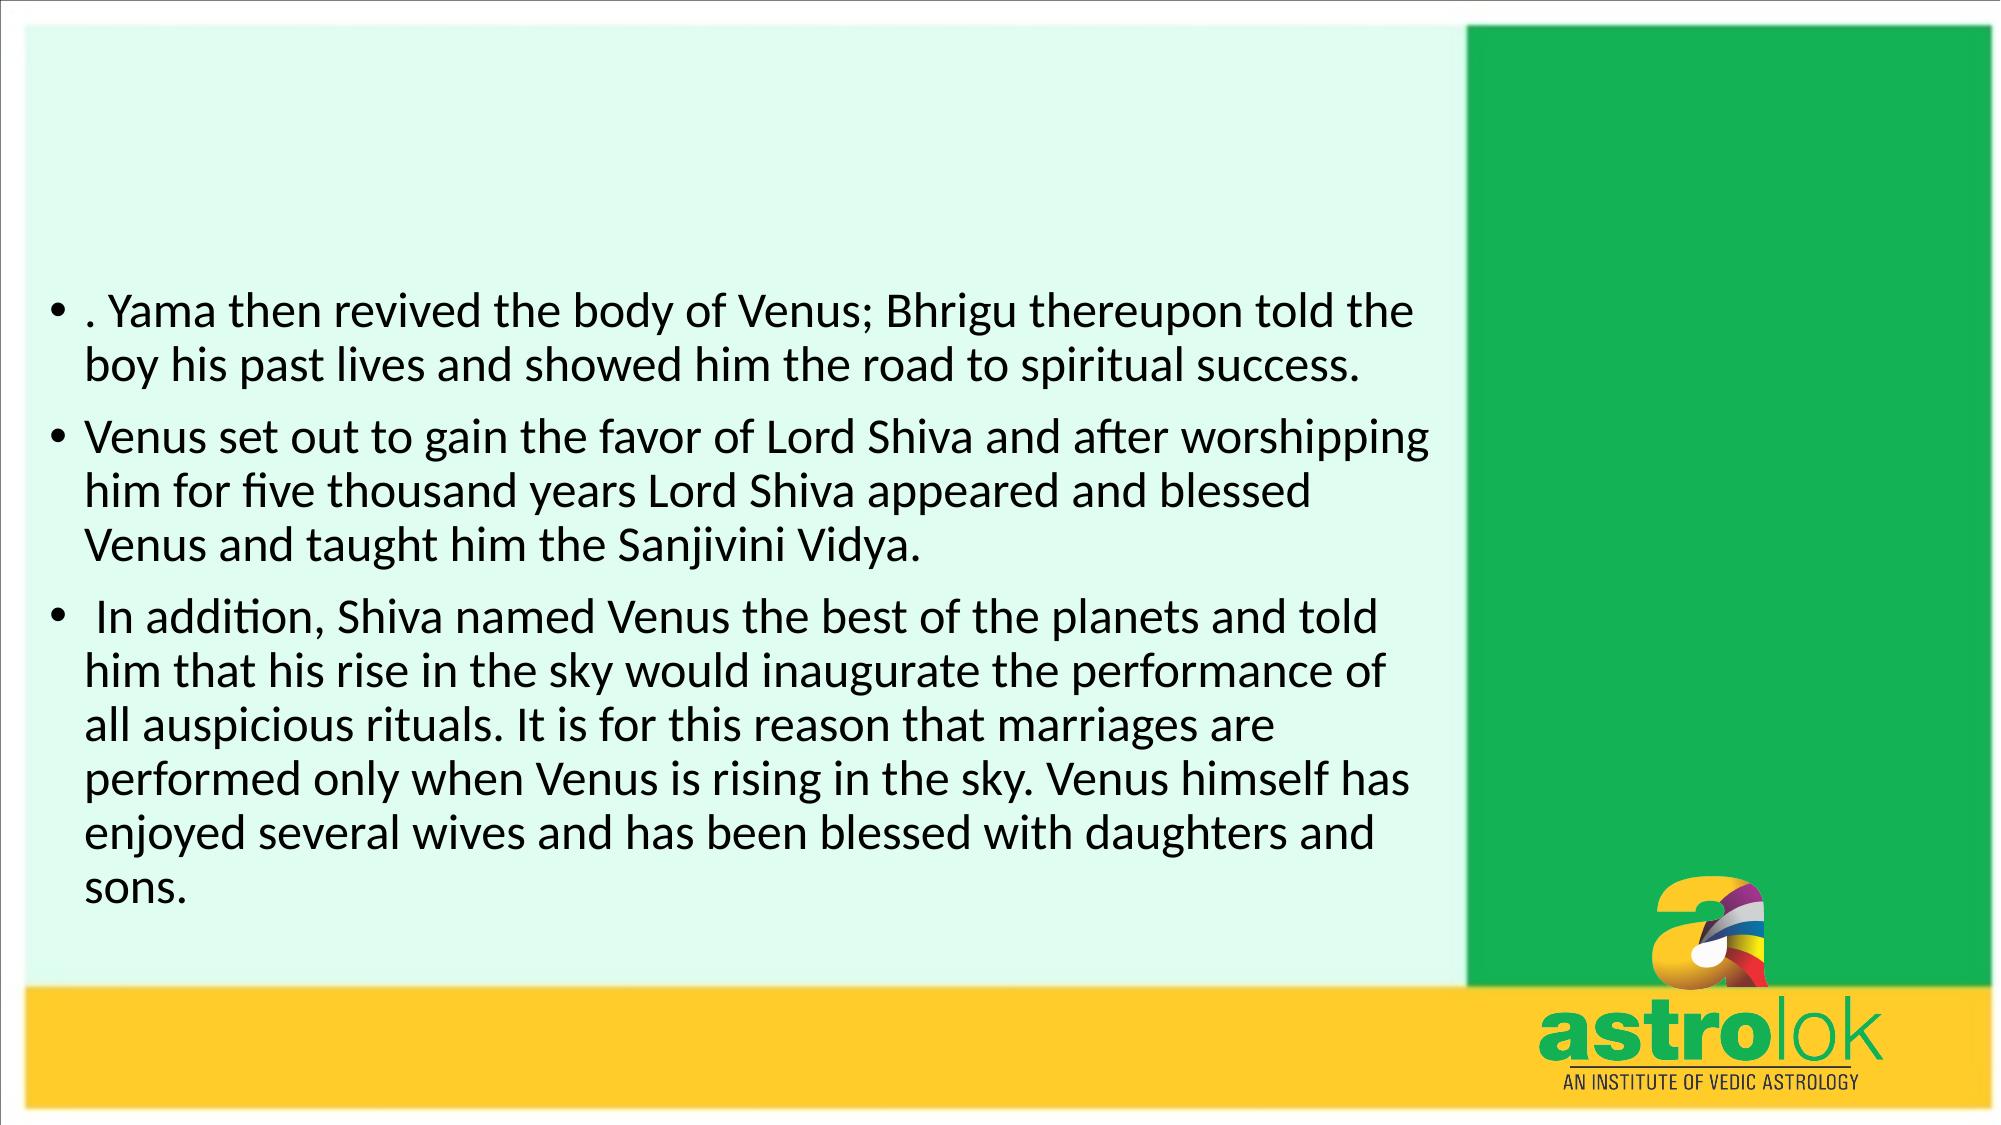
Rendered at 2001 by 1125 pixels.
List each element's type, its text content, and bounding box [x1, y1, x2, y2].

picture [0, 0, 2001, 1125]
list . Yama then revived the body of Venus; Bhrigu thereupon told the boy his past lives and showed him the road to spiritual success. Venus set out to gain the favor of Lord Shiva and after worshipping him for five thousand years Lord Shiva appeared and blessed Venus and taught him the Sanjivini Vidya. In addition, Shiva named Venus the best of the planets and told him that his rise in the sky would inaugurate the performance of all auspicious rituals. It is for this reason that marriages are performed only when Venus is rising in the sky. Venus himself has enjoyed several wives and has been blessed with daughters and sons. [34, 277, 1449, 964]
